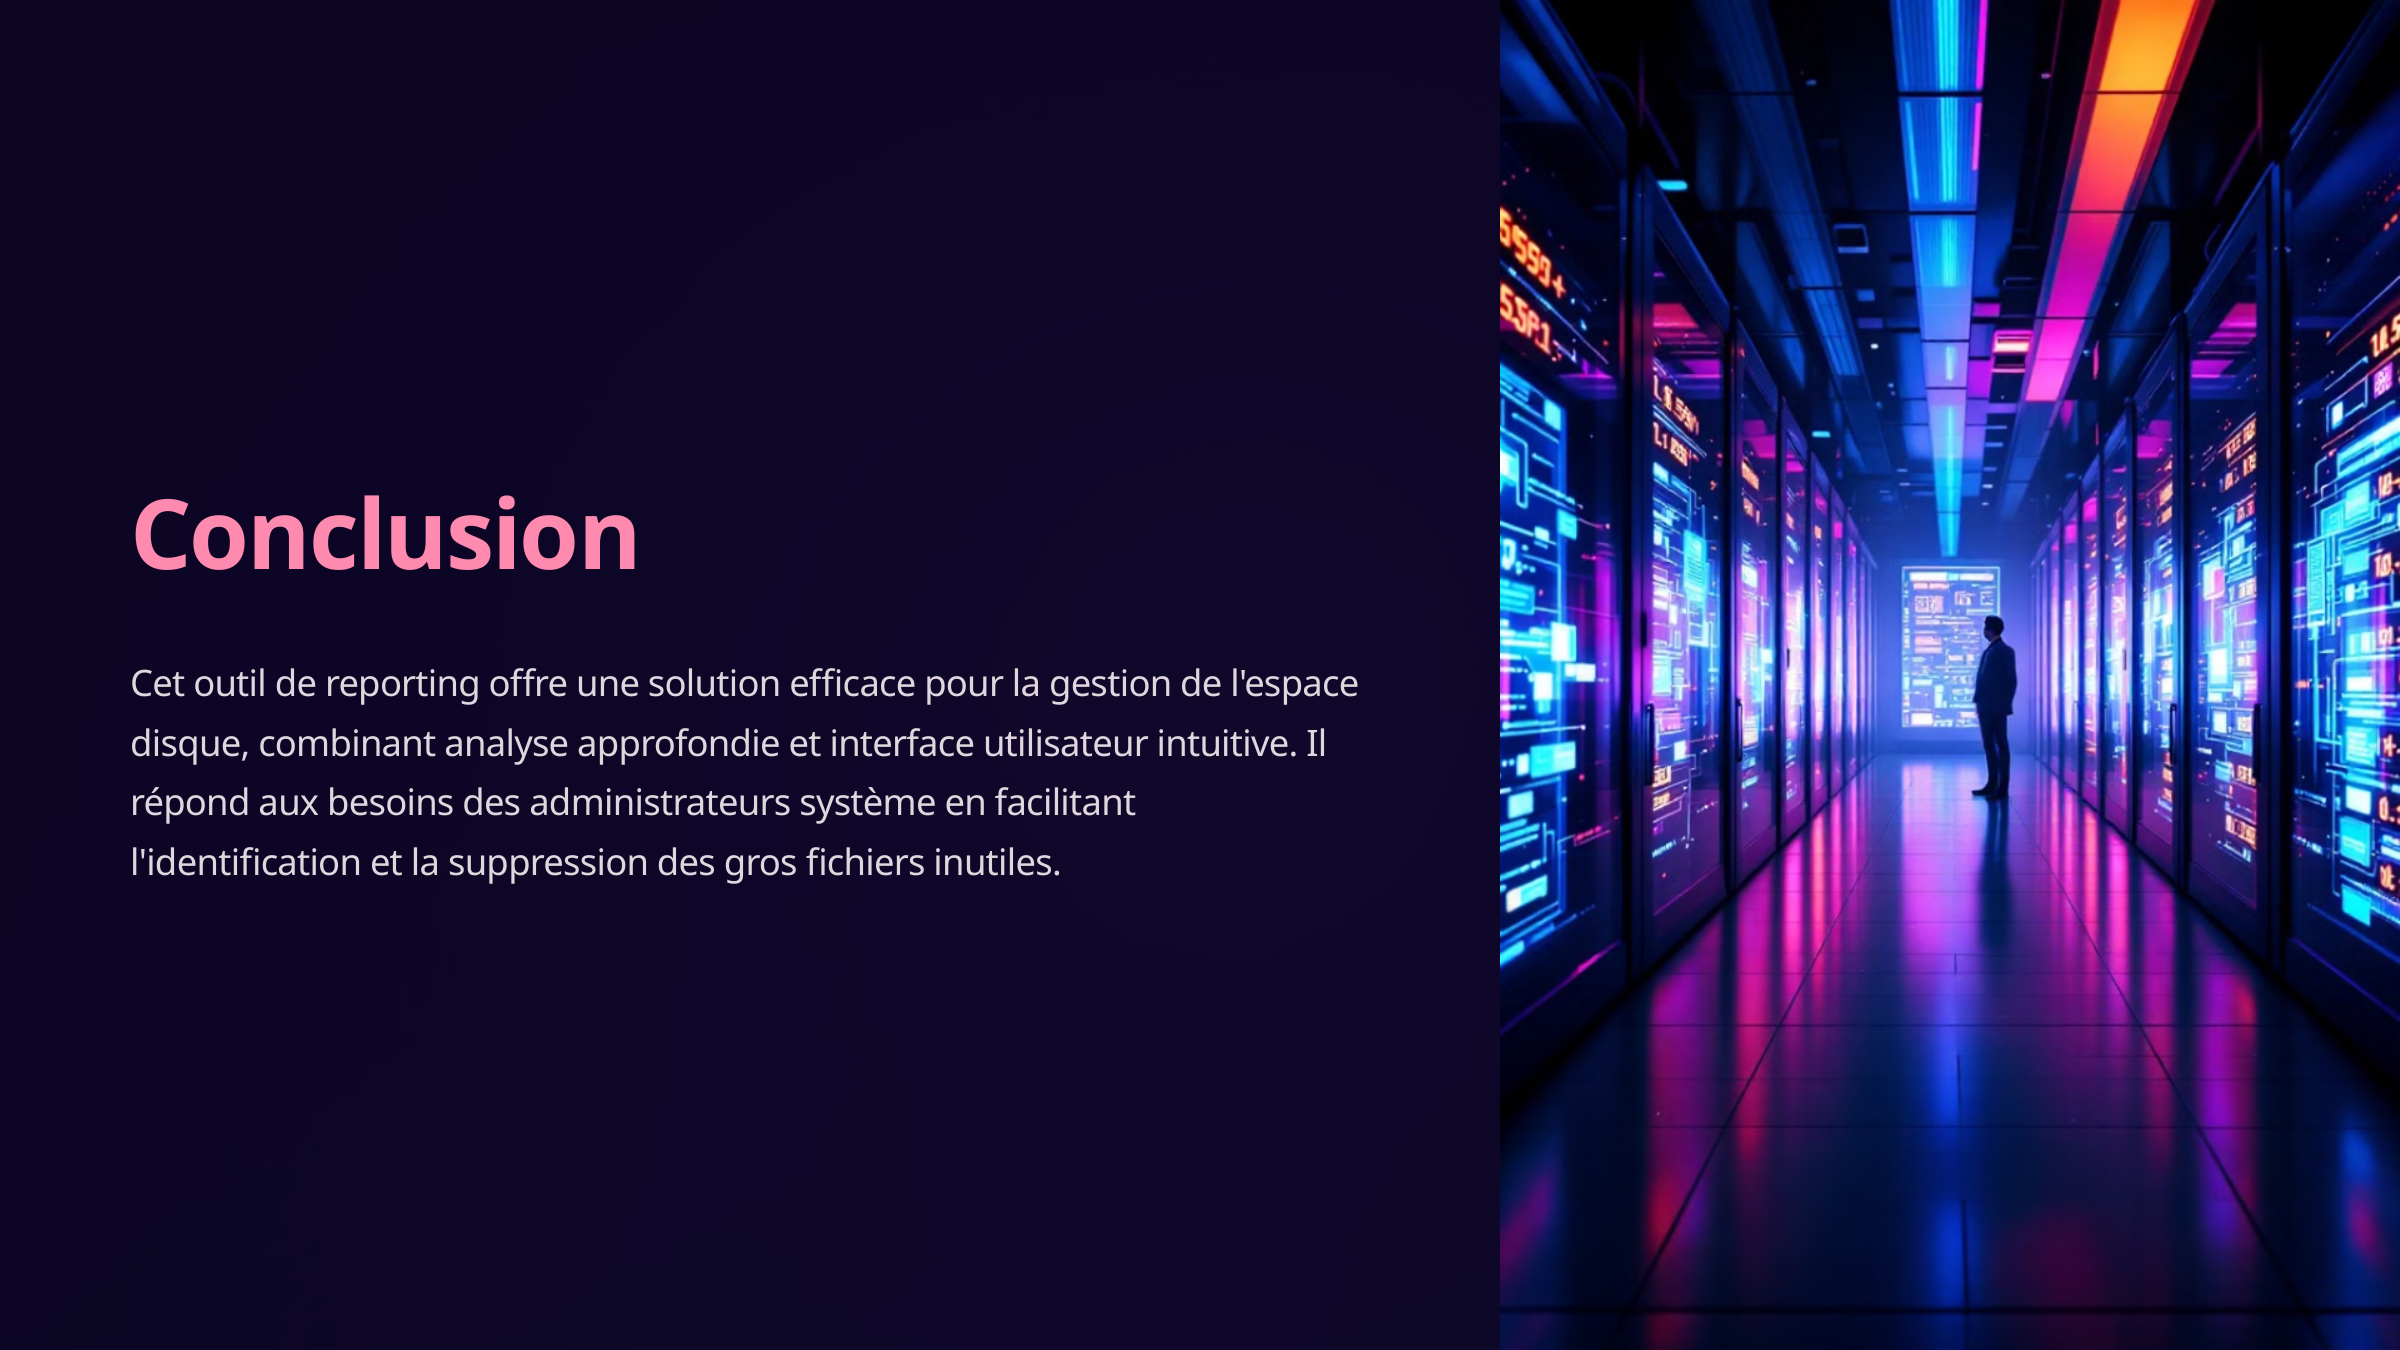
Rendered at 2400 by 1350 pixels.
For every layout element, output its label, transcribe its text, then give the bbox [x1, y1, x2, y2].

text_box Conclusion [130, 466, 1107, 589]
text_box Cet outil de reporting offre une solution efficace pour la gestion de l'espace disque, combinant analyse approfondie et interface utilisateur intuitive. Il répond aux besoins des administrateurs système en facilitant l'identification et la suppression des gros fichiers inutiles. [130, 644, 1370, 883]
picture [1499, 0, 2400, 1350]
